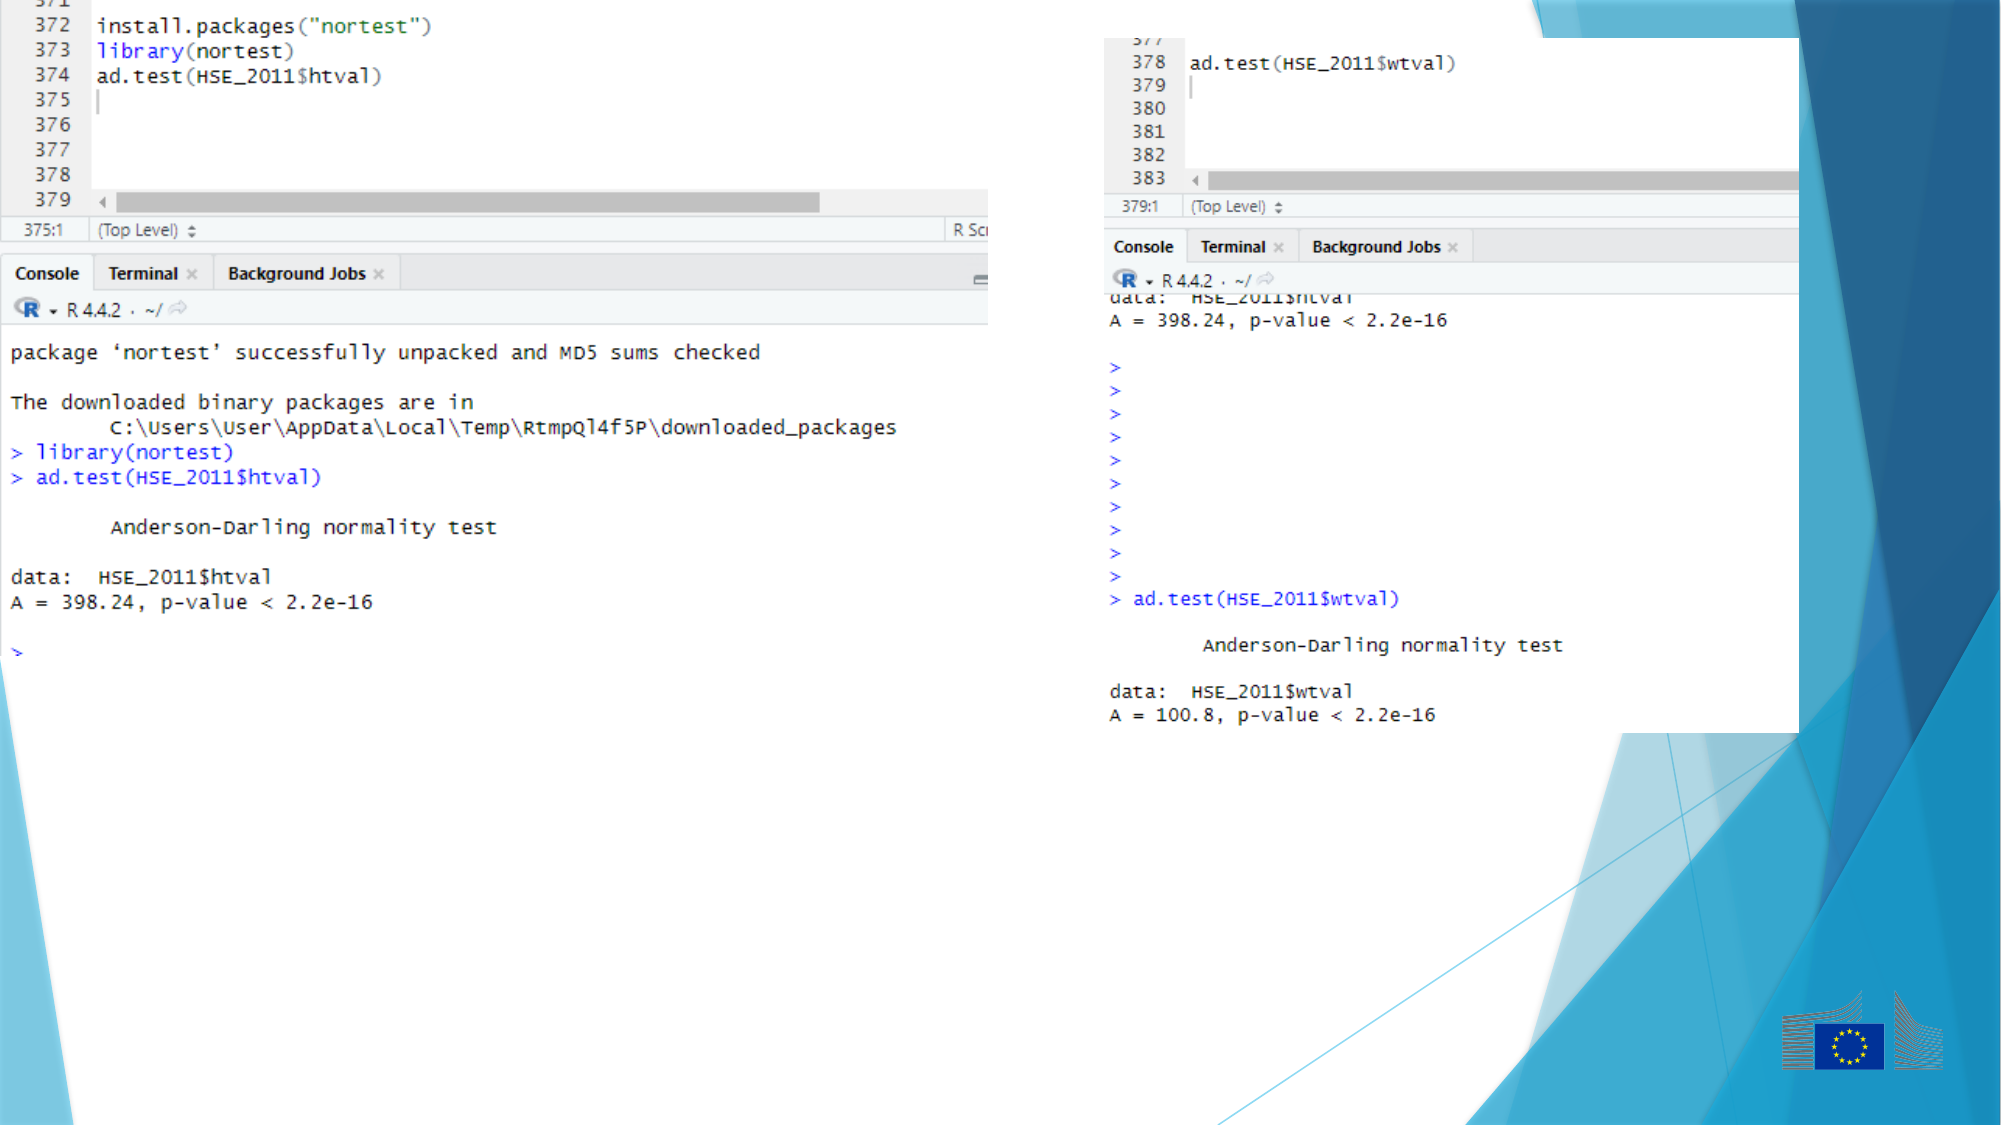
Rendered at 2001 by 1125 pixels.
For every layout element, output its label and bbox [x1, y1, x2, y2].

picture [0, 0, 989, 656]
picture [1759, 967, 1966, 1093]
picture [1104, 38, 1799, 733]
